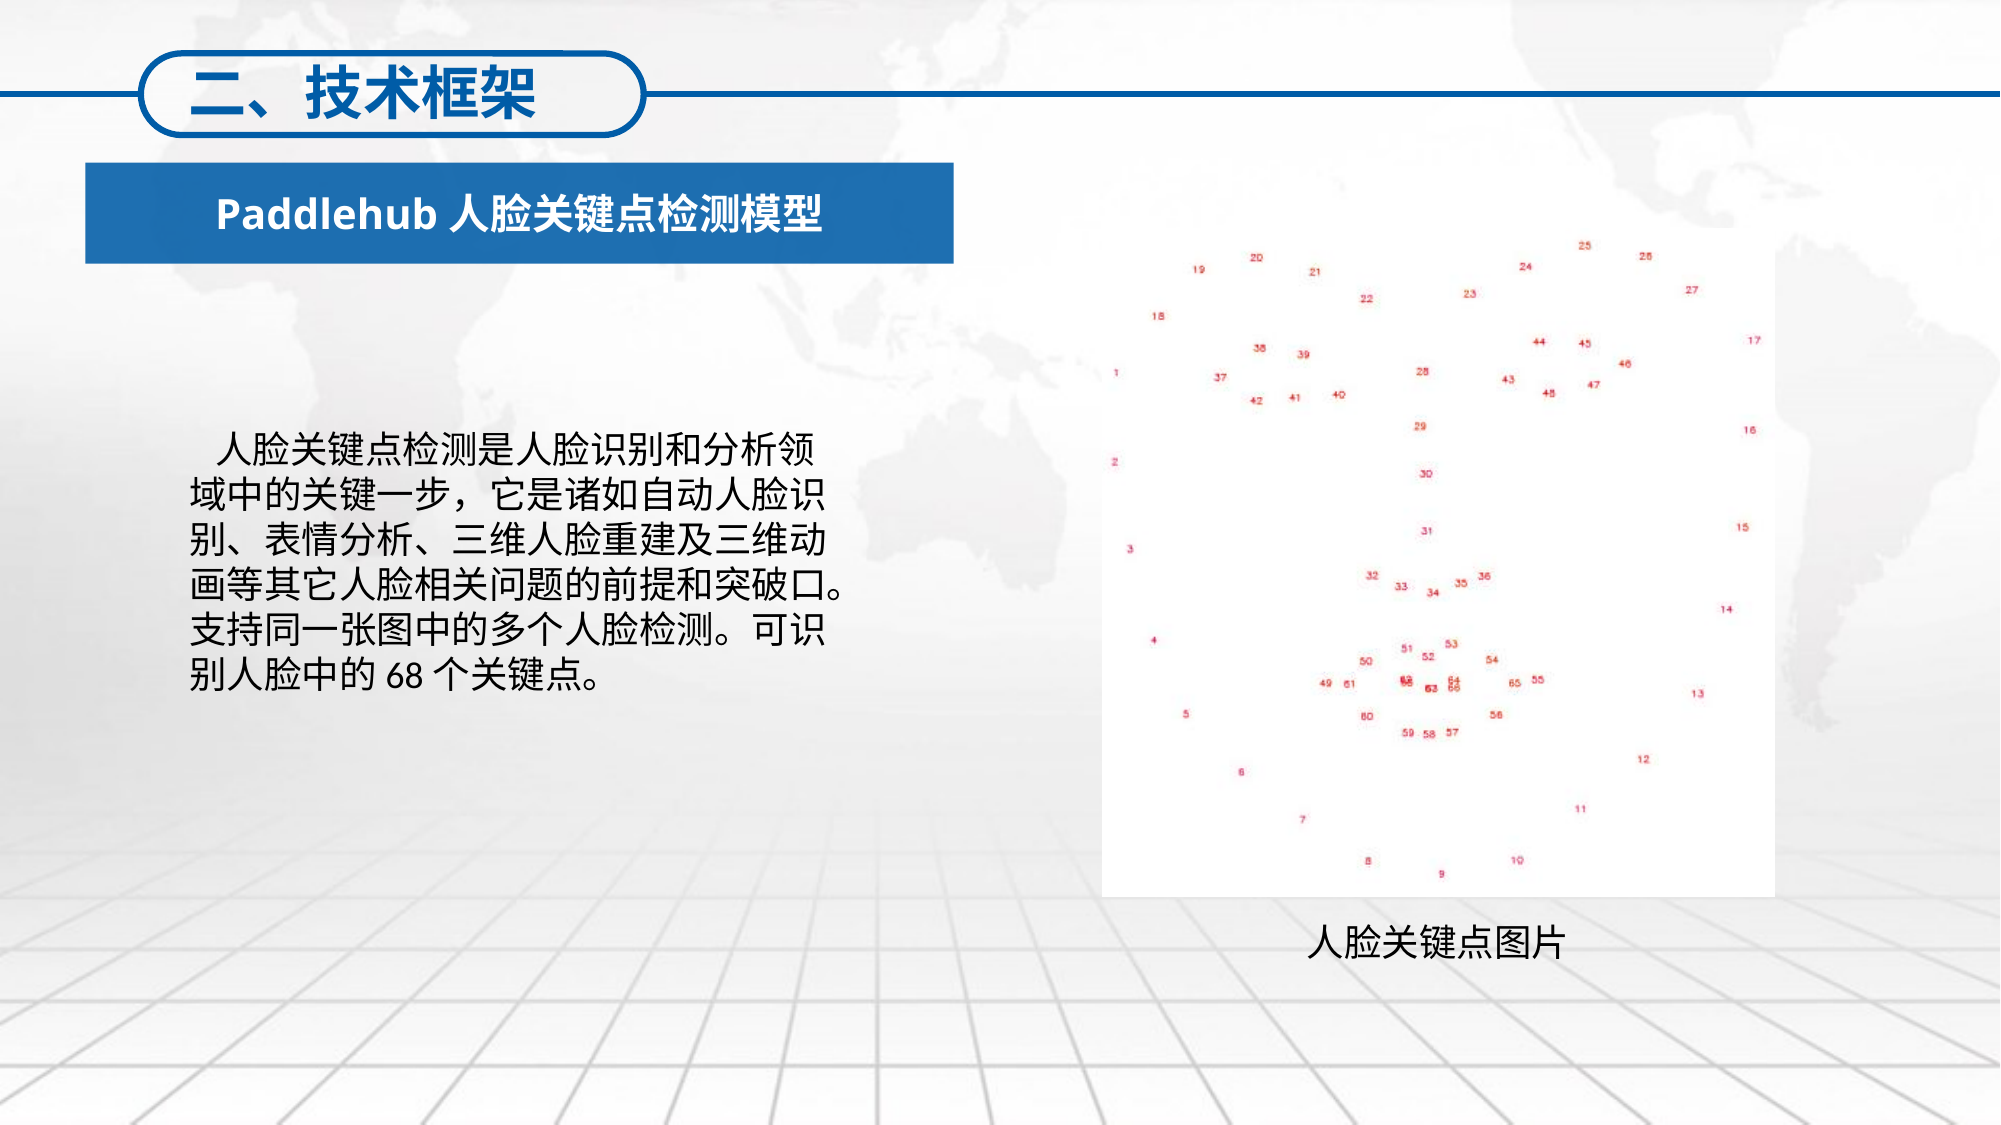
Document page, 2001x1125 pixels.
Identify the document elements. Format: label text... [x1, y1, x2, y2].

text_box Paddlehub人脸关键点检测模型 [84, 162, 955, 265]
text_box 人脸关键点检测是人脸识别和分析领域中的关键一步，它是诸如自动人脸识别、表情分析、三维人脸重建及三维动画等其它人脸相关问题的前提和突破口。支持同一张图中的多个人脸检测。可识别人脸中的68个关键点。 [174, 418, 865, 704]
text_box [109, 49, 644, 136]
picture [0, 0, 2001, 1125]
text_box 人脸关键点图片 [1292, 911, 1724, 972]
